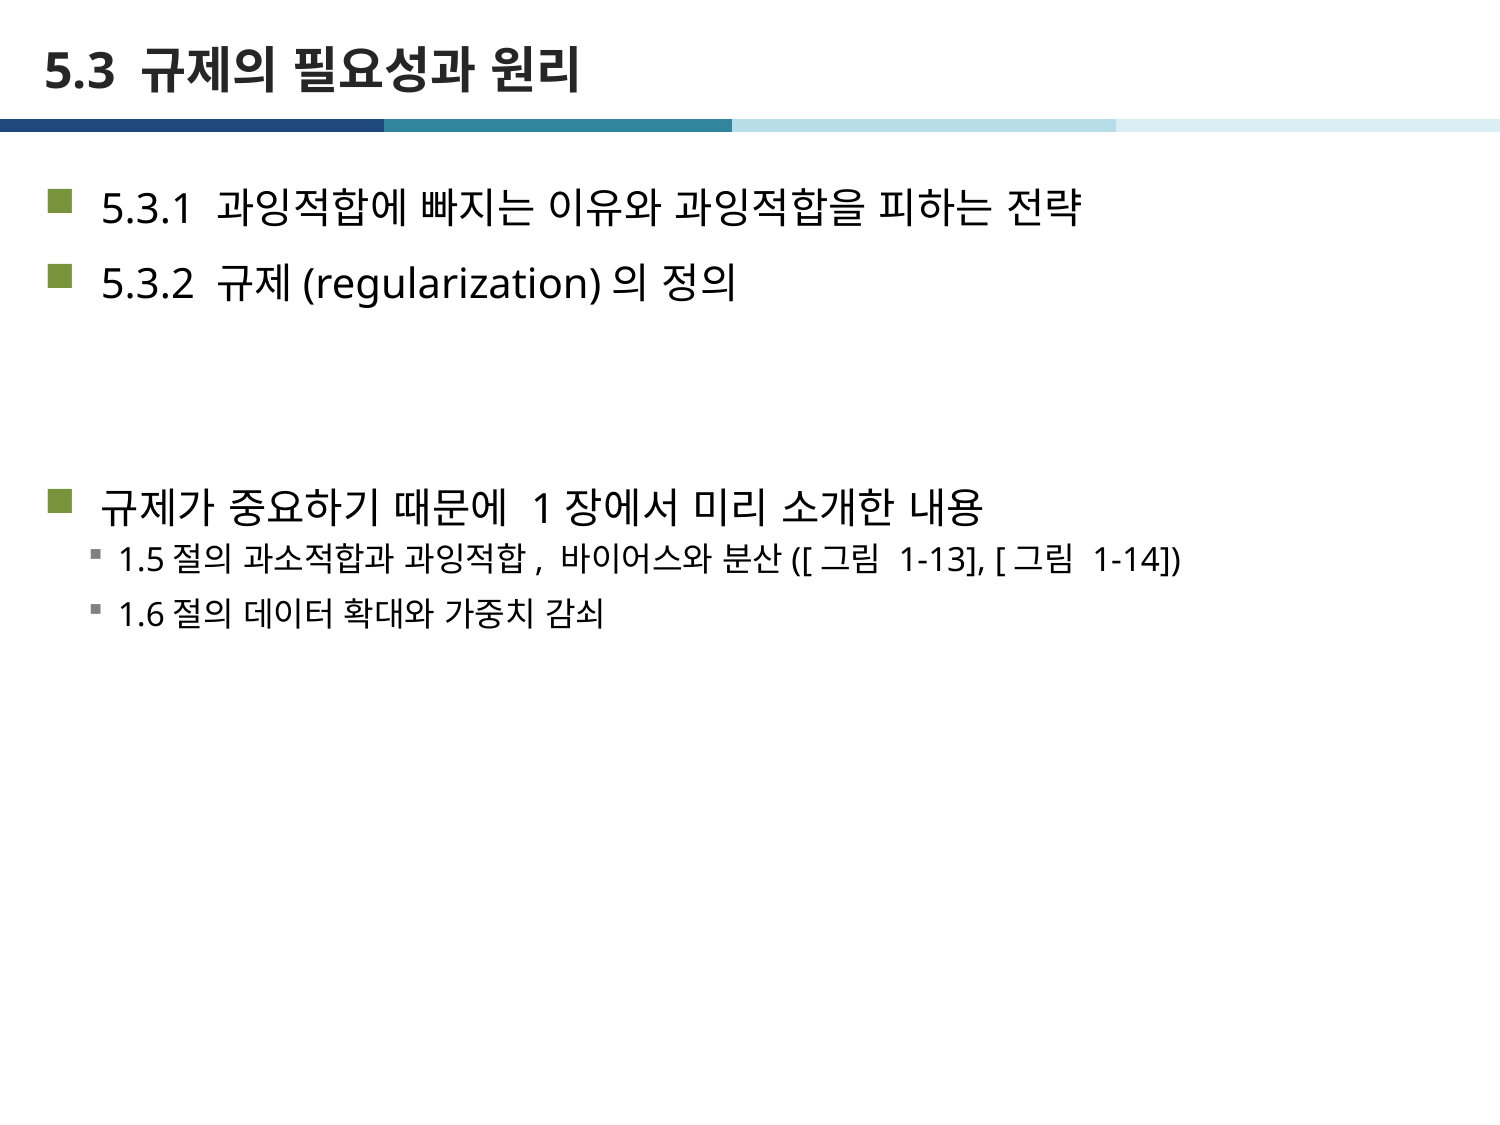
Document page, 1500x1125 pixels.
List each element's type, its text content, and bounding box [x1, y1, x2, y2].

title 5.3 규제의 필요성과 원리 [29, 23, 1270, 114]
list 5.3.1 과잉적합에 빠지는 이유와 과잉적합을 피하는 전략 5.3.2 규제(regularization)의 정의 규제가 중요하기 때문에 1장에서 미리 소개한 내용 1.5절의 과소적합과 과잉적합, 바이어스와 분산([그림 1-13], [그림 1-14]) 1.6절의 데이터 확대와 가중치 감쇠 [29, 148, 1471, 1083]
